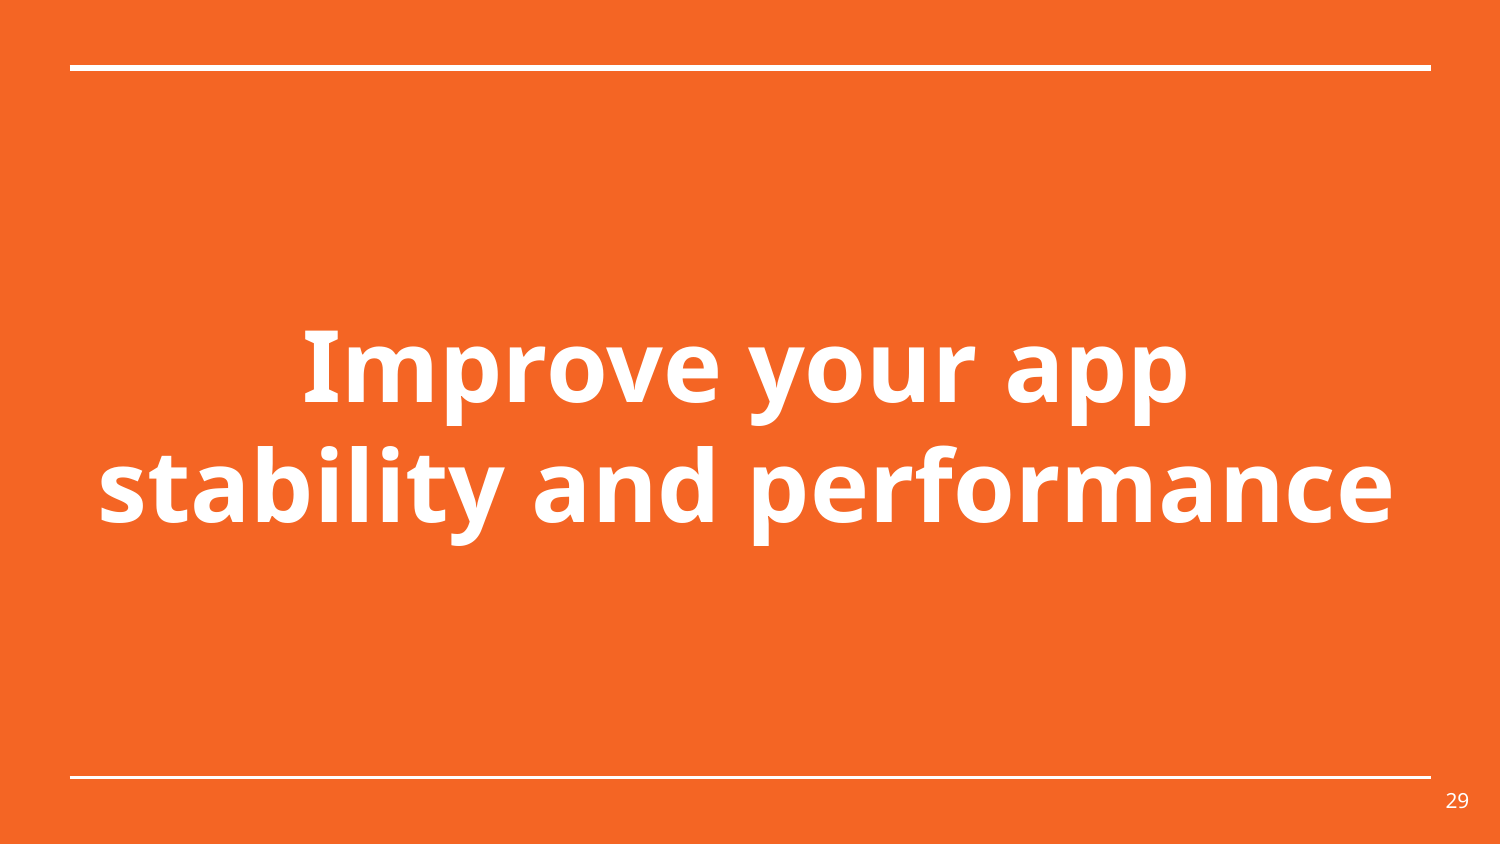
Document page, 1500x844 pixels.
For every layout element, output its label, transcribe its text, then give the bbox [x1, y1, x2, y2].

slide_number 29 [1394, 769, 1484, 834]
title Improve your app stability and performance [66, 296, 1428, 550]
